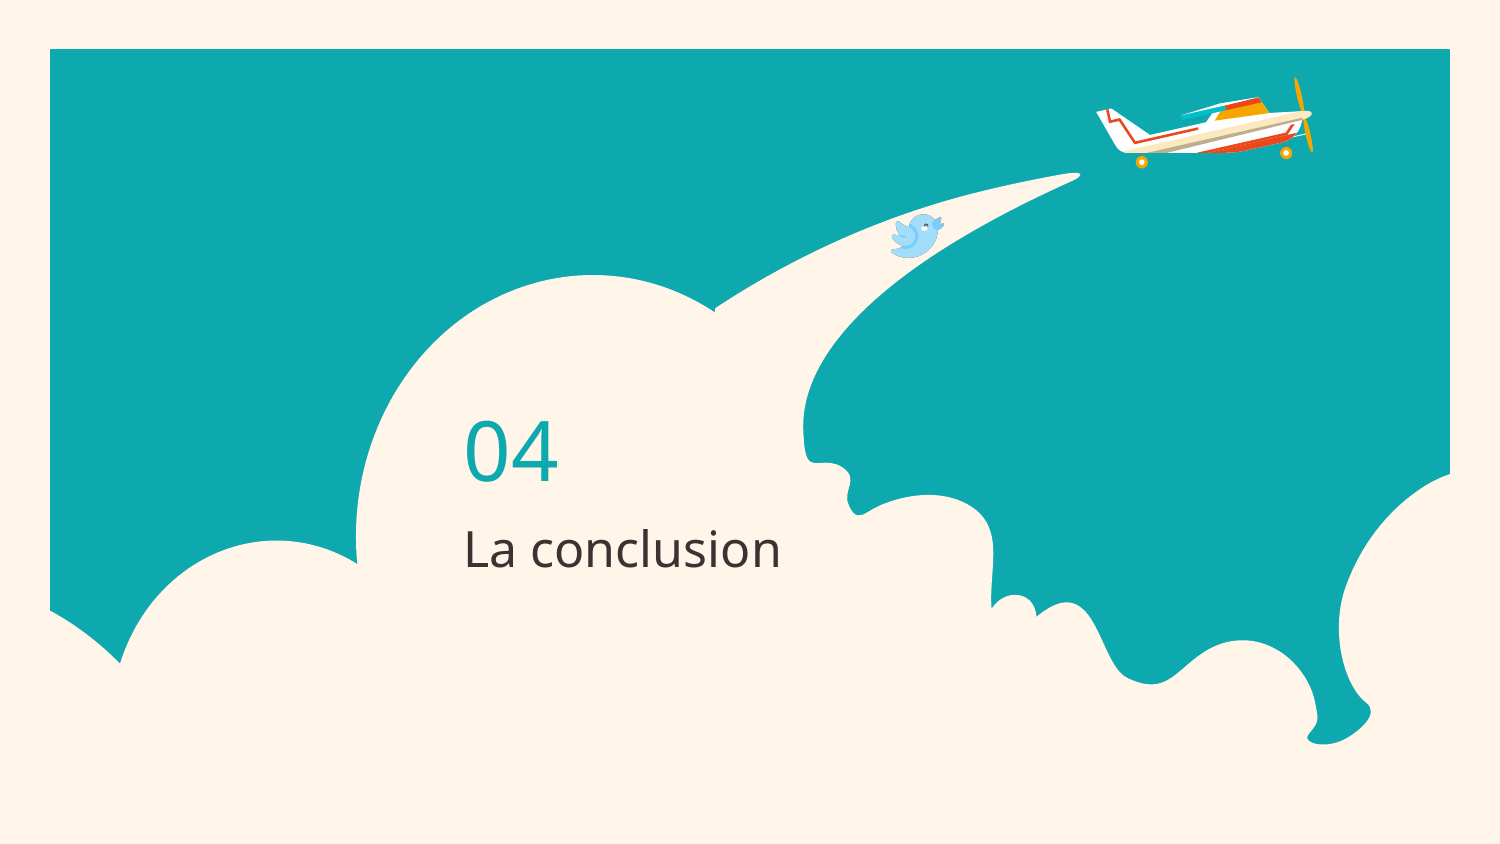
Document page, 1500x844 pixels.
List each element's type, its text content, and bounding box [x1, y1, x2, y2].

title La conclusion [448, 486, 848, 609]
picture [891, 209, 944, 262]
title 04 [448, 399, 673, 497]
